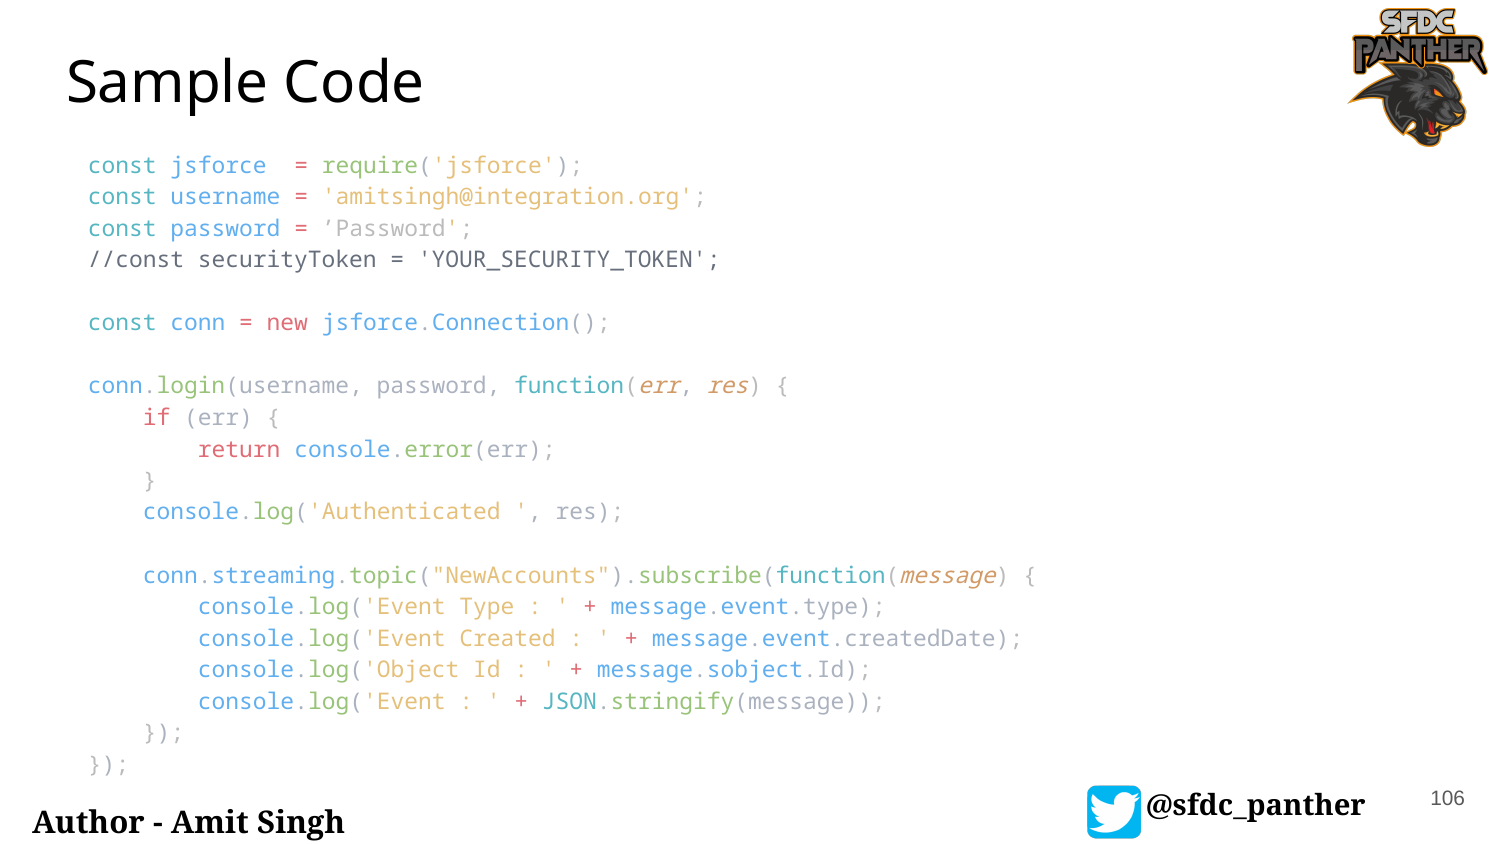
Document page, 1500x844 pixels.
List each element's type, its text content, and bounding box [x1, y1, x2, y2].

title Sample Code [51, 28, 1449, 123]
picture [1085, 784, 1144, 842]
list const jsforce = require('jsforce'); const username = 'amitsingh@integration.org'; const password = ’Password'; //const securityToken = 'YOUR_SECURITY_TOKEN'; const conn = new jsforce.Connection(); conn.login(username, password, function(err, res) { if (err) { return console.error(err); } console.log('Authenticated ', res); conn.streaming.topic("NewAccounts").subscribe(function(message) { console.log('Event Type : ' + message.event.type); console.log('Event Created : ' + message.event.createdDate); console.log('Object Id : ' + message.sobject.Id); console.log('Event : ' + JSON.stringify(message)); }); }); [51, 131, 1449, 692]
picture [1347, 8, 1488, 147]
slide_number 106 [1389, 764, 1480, 830]
